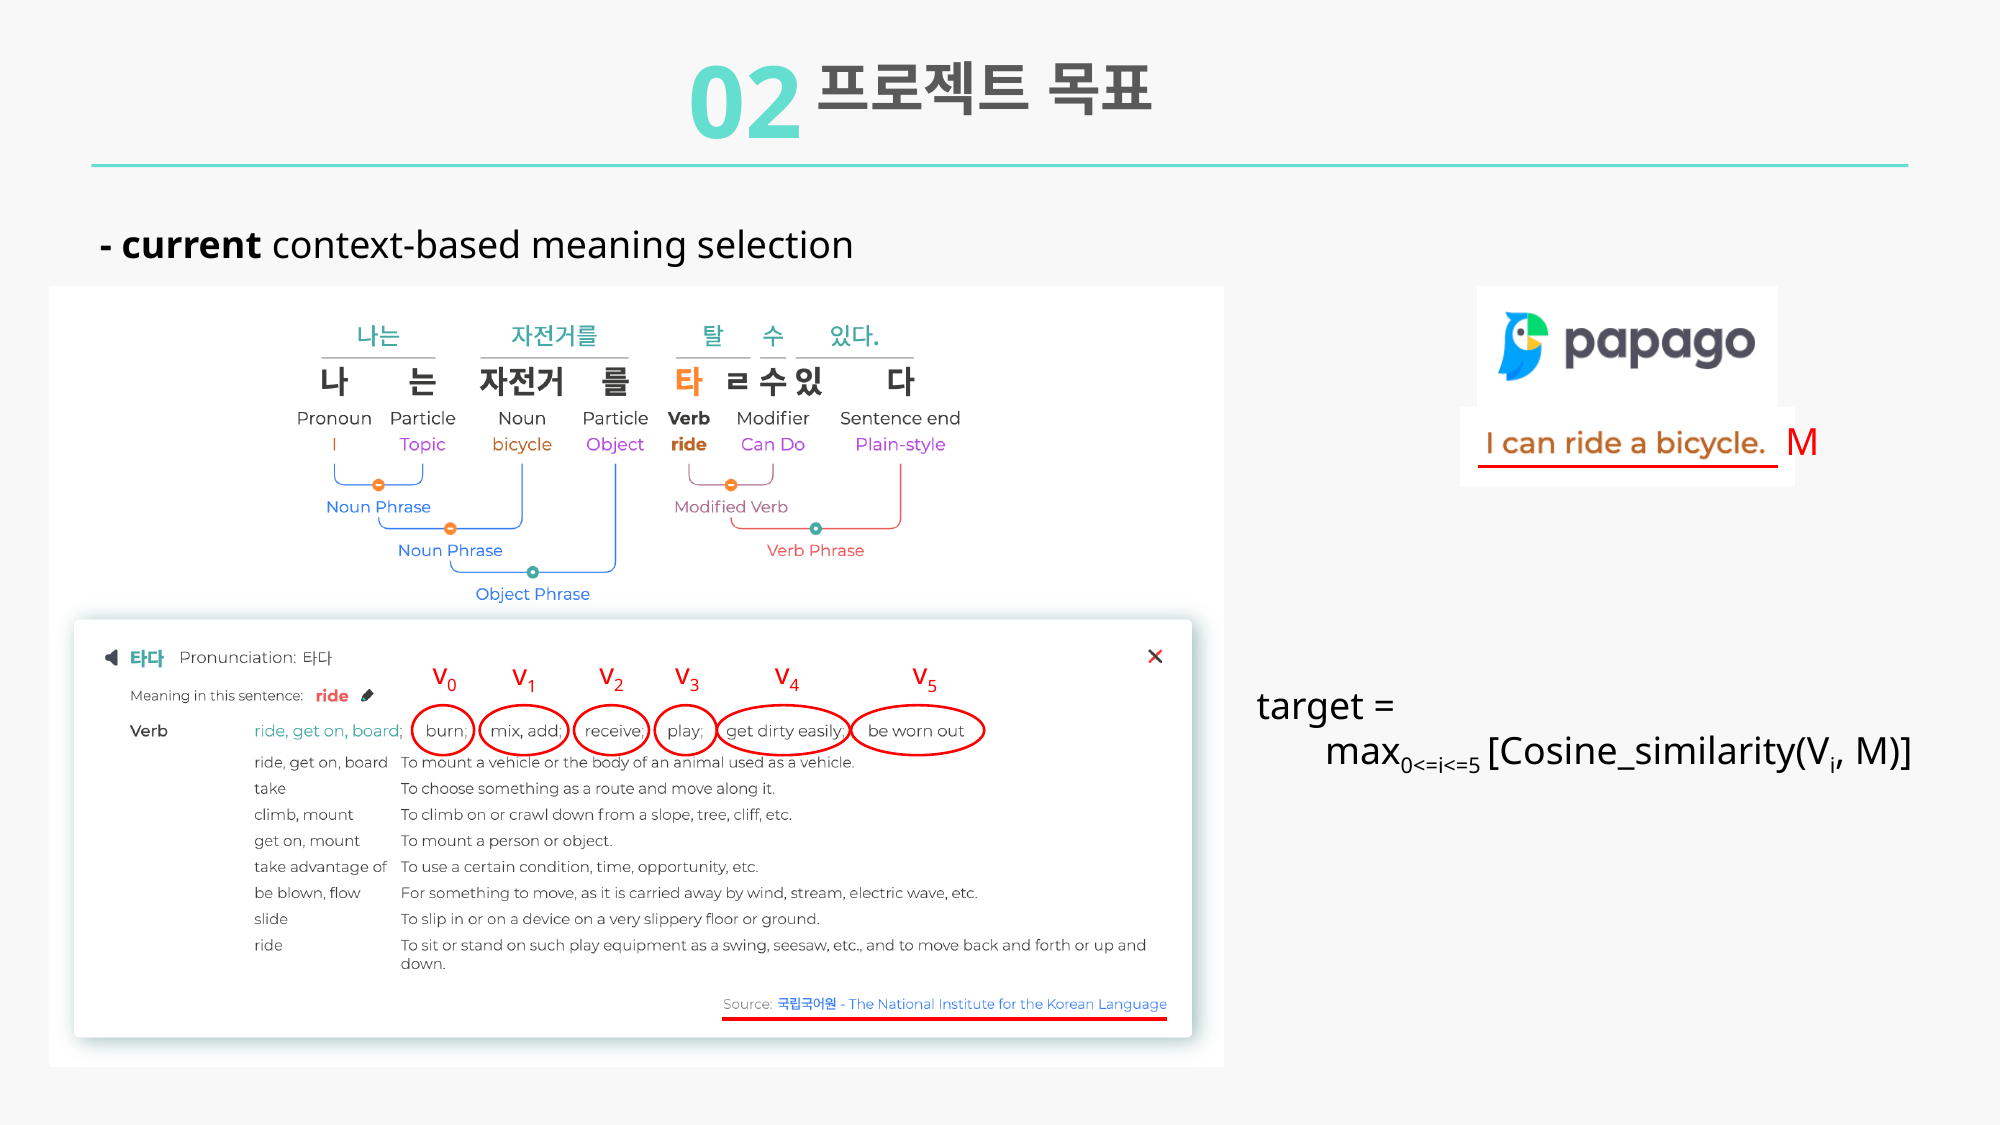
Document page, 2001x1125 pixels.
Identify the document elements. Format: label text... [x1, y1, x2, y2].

text_box target = max0<=i<=5 [Cosine_similarity(Vi, M)] [1241, 674, 1928, 786]
text_box - current context-based meaning selection [85, 213, 870, 274]
text_box [90, 163, 673, 168]
text_box [1327, 163, 1909, 168]
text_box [673, 30, 1327, 168]
picture [1460, 286, 1795, 487]
picture [49, 286, 1224, 1067]
text_box M [1795, 410, 1835, 471]
